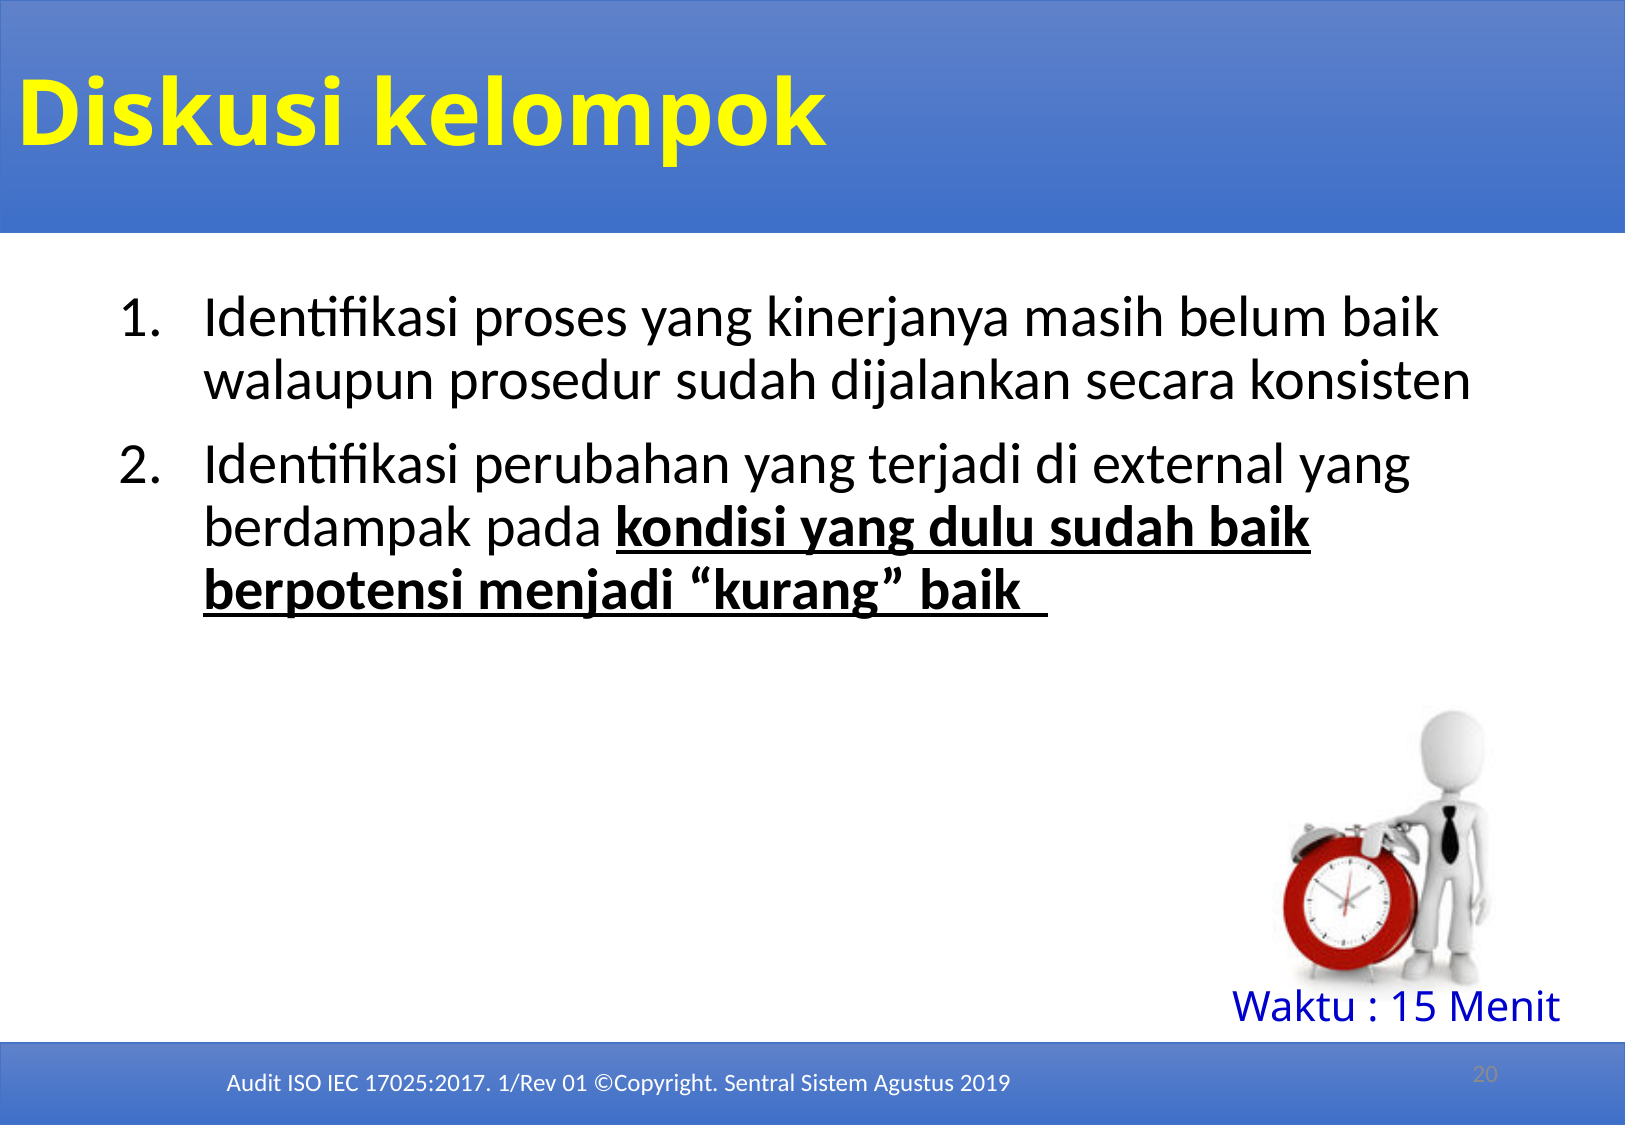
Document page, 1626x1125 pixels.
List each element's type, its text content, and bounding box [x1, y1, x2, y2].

list Identifikasi proses yang kinerjanya masih belum baik walaupun prosedur sudah dijalankan secara konsisten Identifikasi perubahan yang terjadi di external yang berdampak pada kondisi yang dulu sudah baik berpotensi menjadi “kurang” baik [103, 278, 1505, 1005]
slide_number 20 [1147, 1042, 1514, 1103]
title Diskusi kelompok [0, 0, 1625, 233]
picture [1258, 704, 1556, 1002]
text_box [0, 1042, 1625, 1125]
footer Audit ISO IEC 17025:2017. 1/Rev 01 ©Copyright. Sentral Sistem Agustus 2019 [152, 1051, 1087, 1112]
text_box Waktu : 15 Menit [1167, 972, 1625, 1038]
